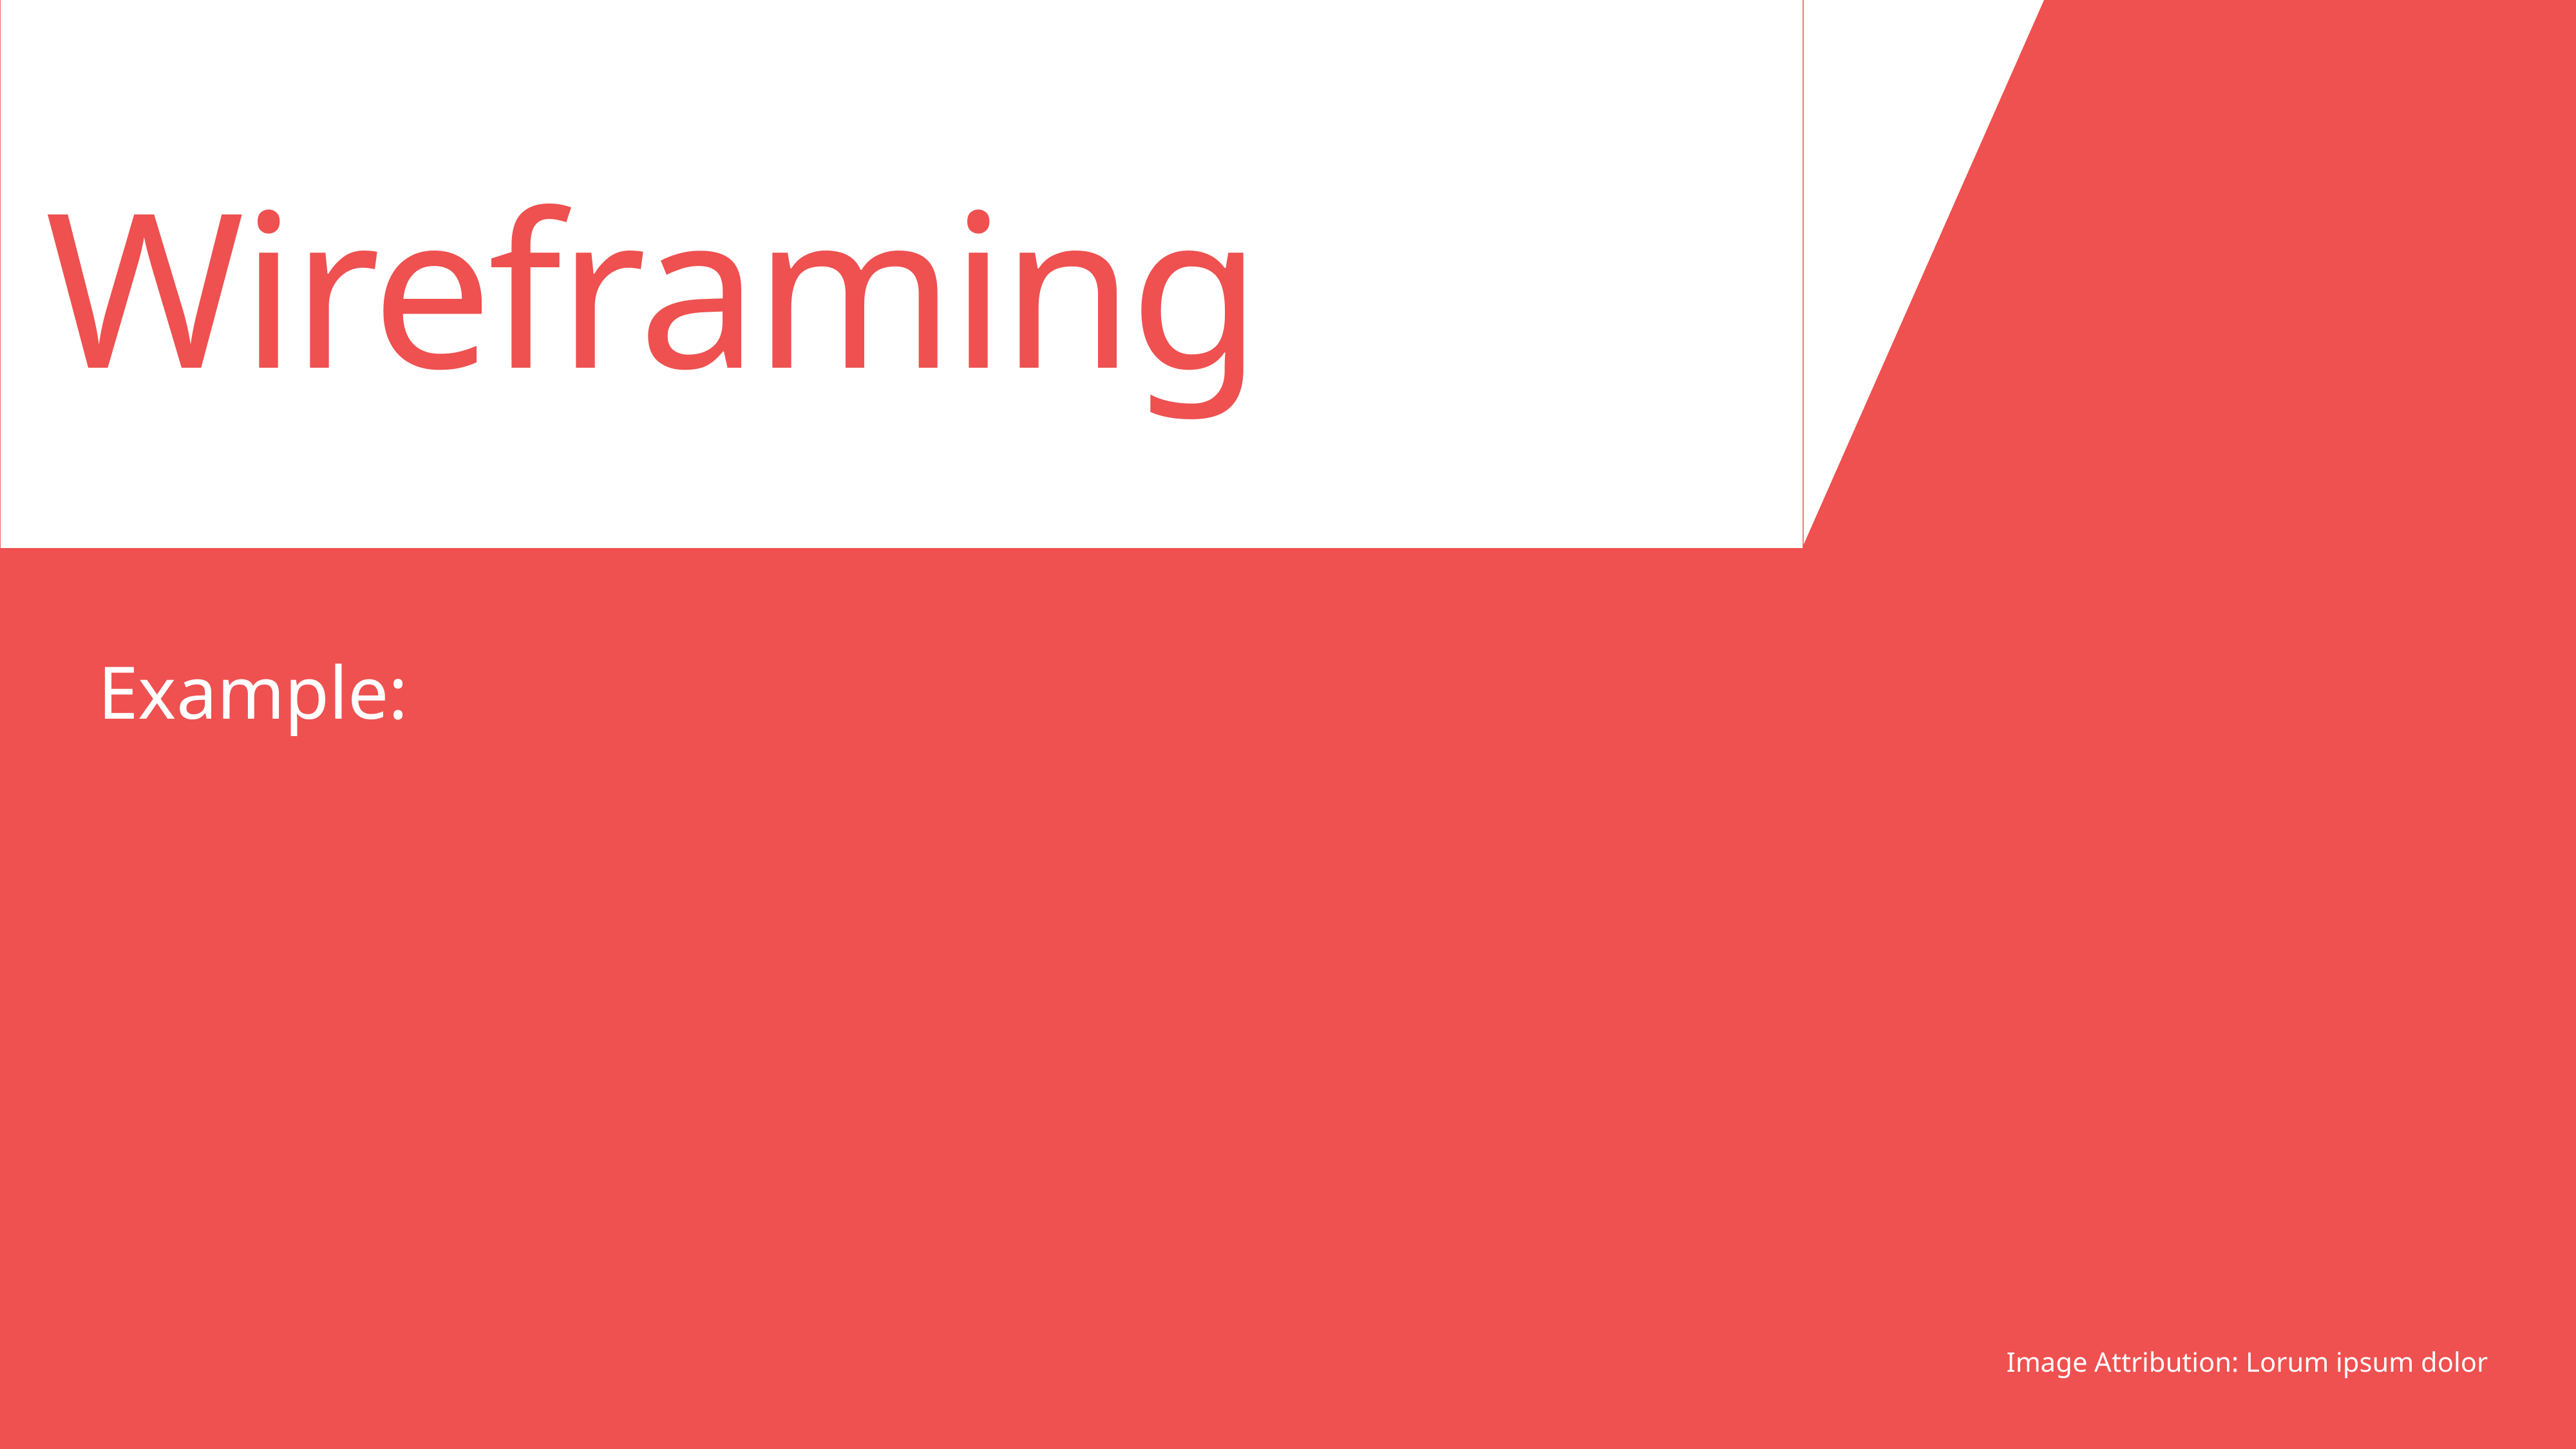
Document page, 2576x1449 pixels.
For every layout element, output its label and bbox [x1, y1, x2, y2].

text_box [0, 0, 2522, 1385]
